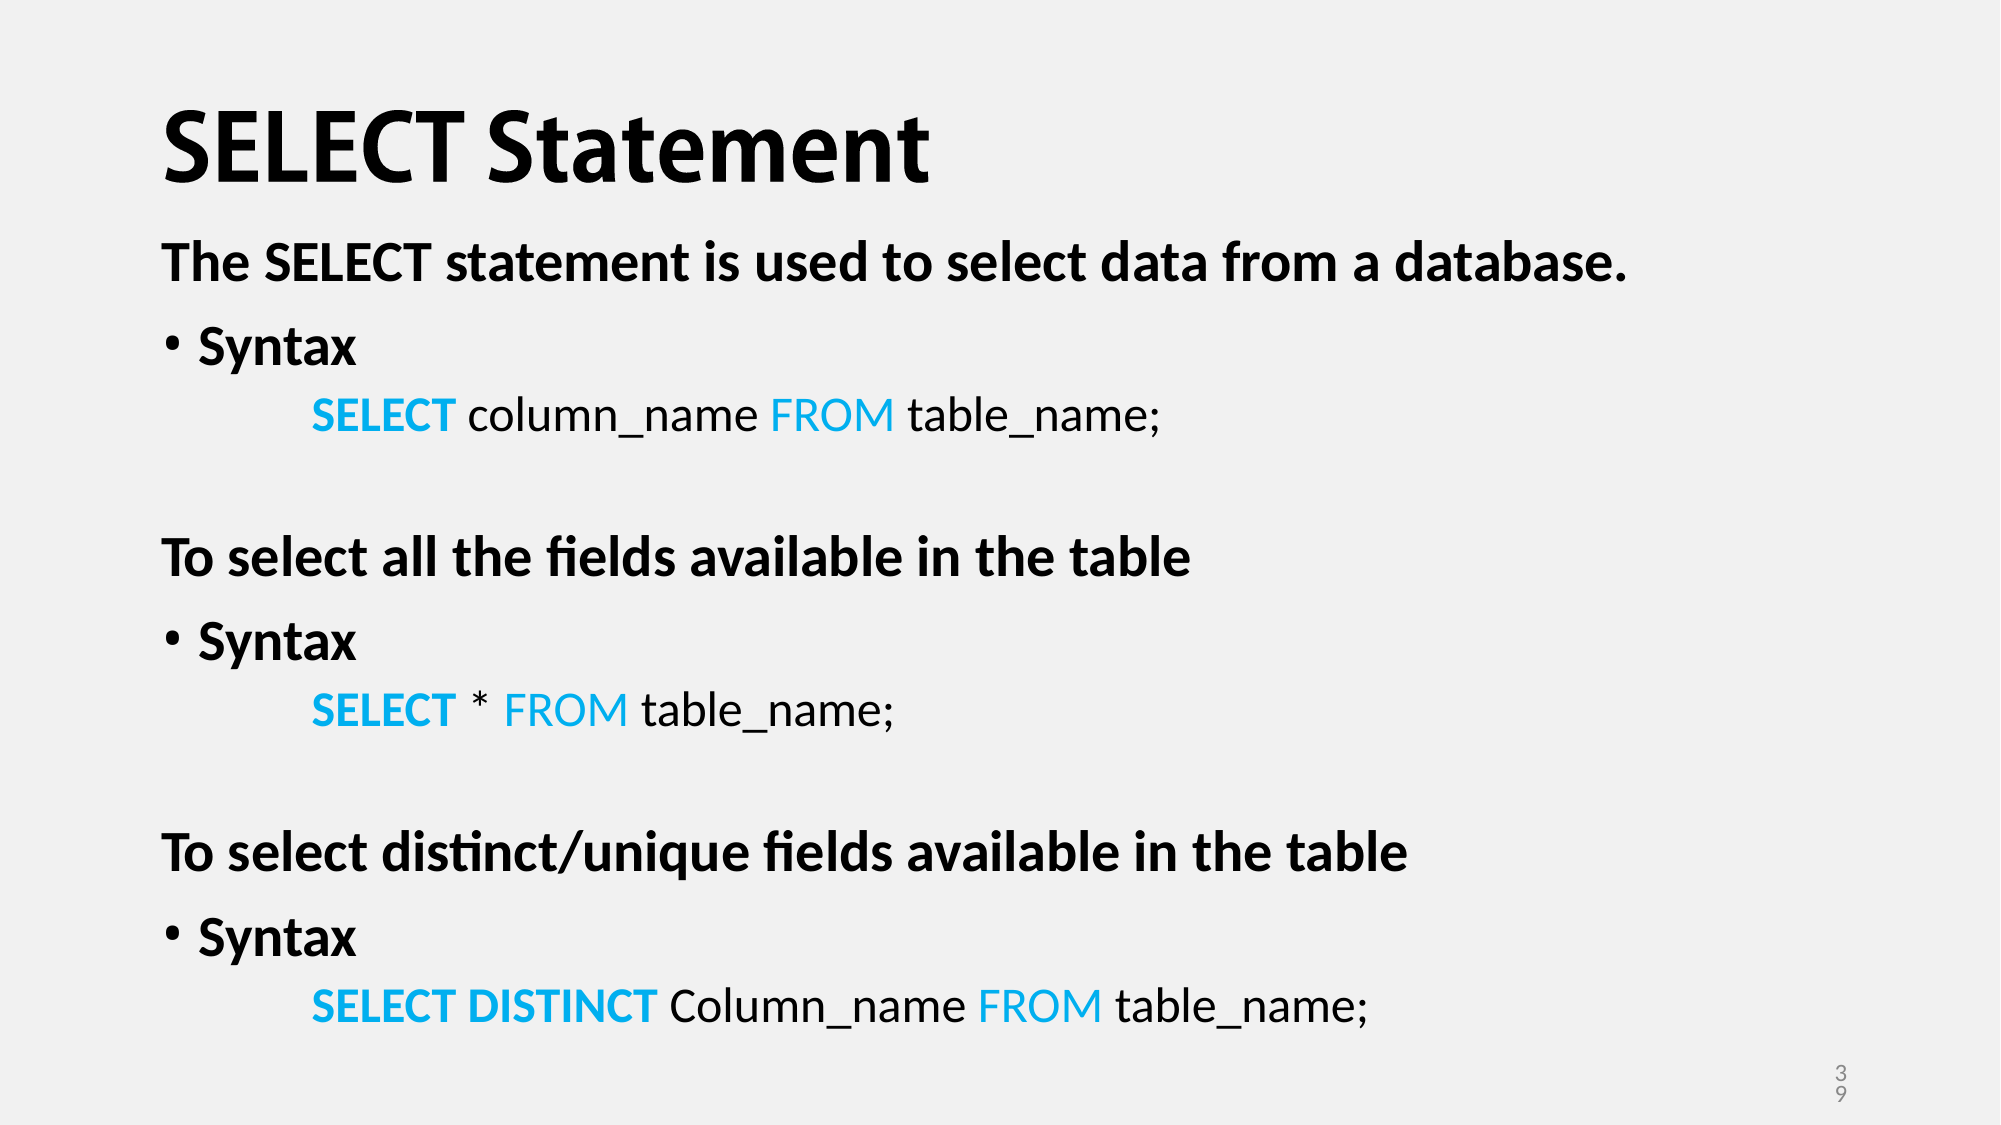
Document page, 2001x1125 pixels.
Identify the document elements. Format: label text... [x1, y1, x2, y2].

text_box Syntax SELECT column_name FROM table_name; To select all the fields available in the table Syntax SELECT * FROM table_name; To select distinct/unique fields available in the table Syntax SELECT DISTINCT Column_name FROM table_name; [159, 299, 1423, 1033]
slide_number 39 [1802, 1060, 1856, 1090]
title The SELECT statement is used to select data from a database. [159, 220, 1638, 411]
picture [161, 92, 979, 209]
